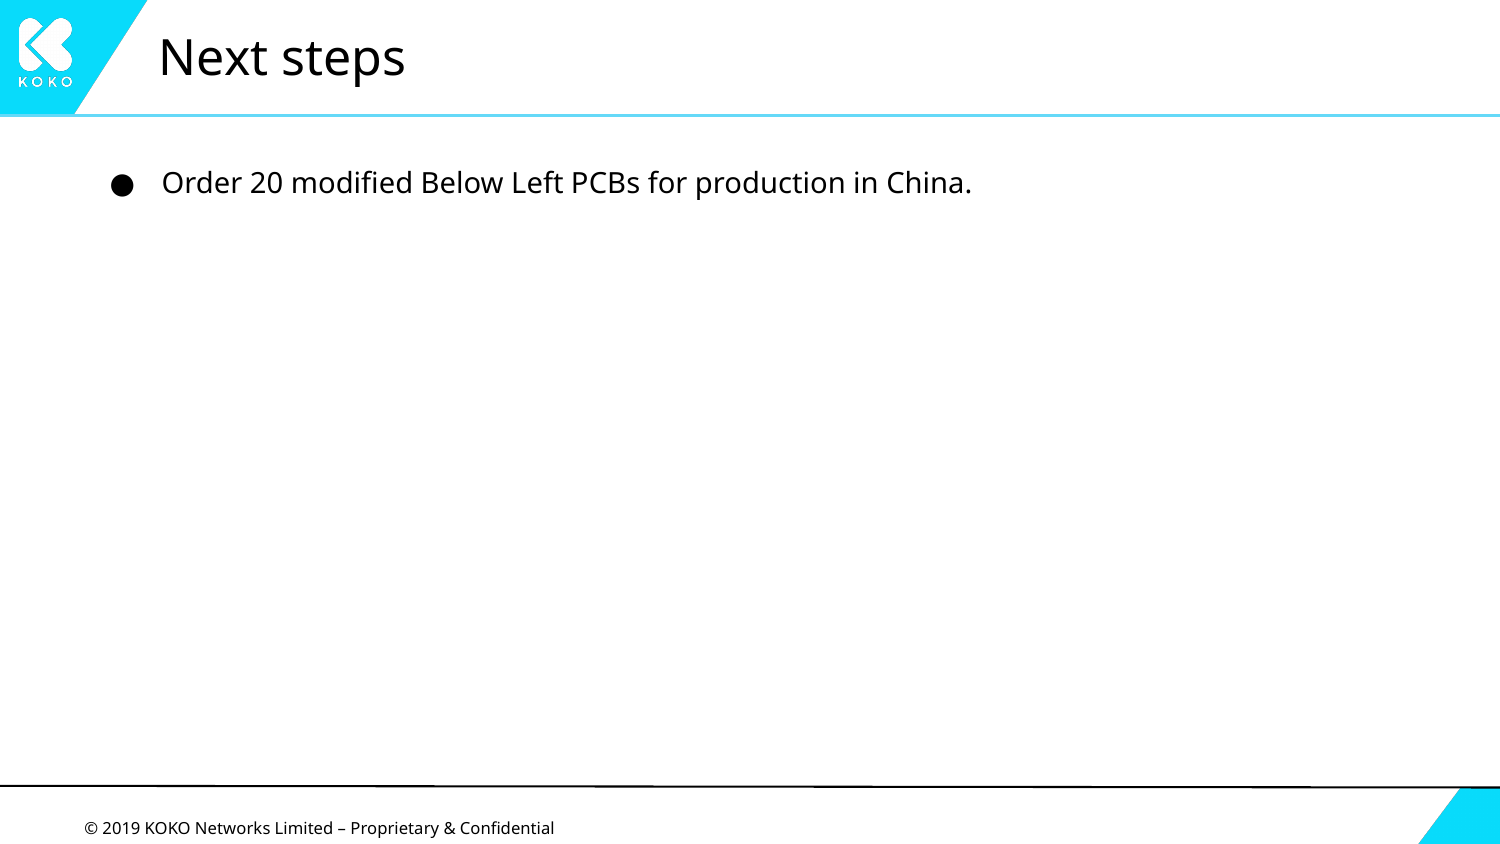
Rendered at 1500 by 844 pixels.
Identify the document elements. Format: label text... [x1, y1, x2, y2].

title Next steps [147, 11, 1444, 108]
text_box Order 20 modified Below Left PCBs for production in China. [71, 149, 1241, 441]
picture [0, 0, 148, 114]
picture [1419, 789, 1500, 844]
